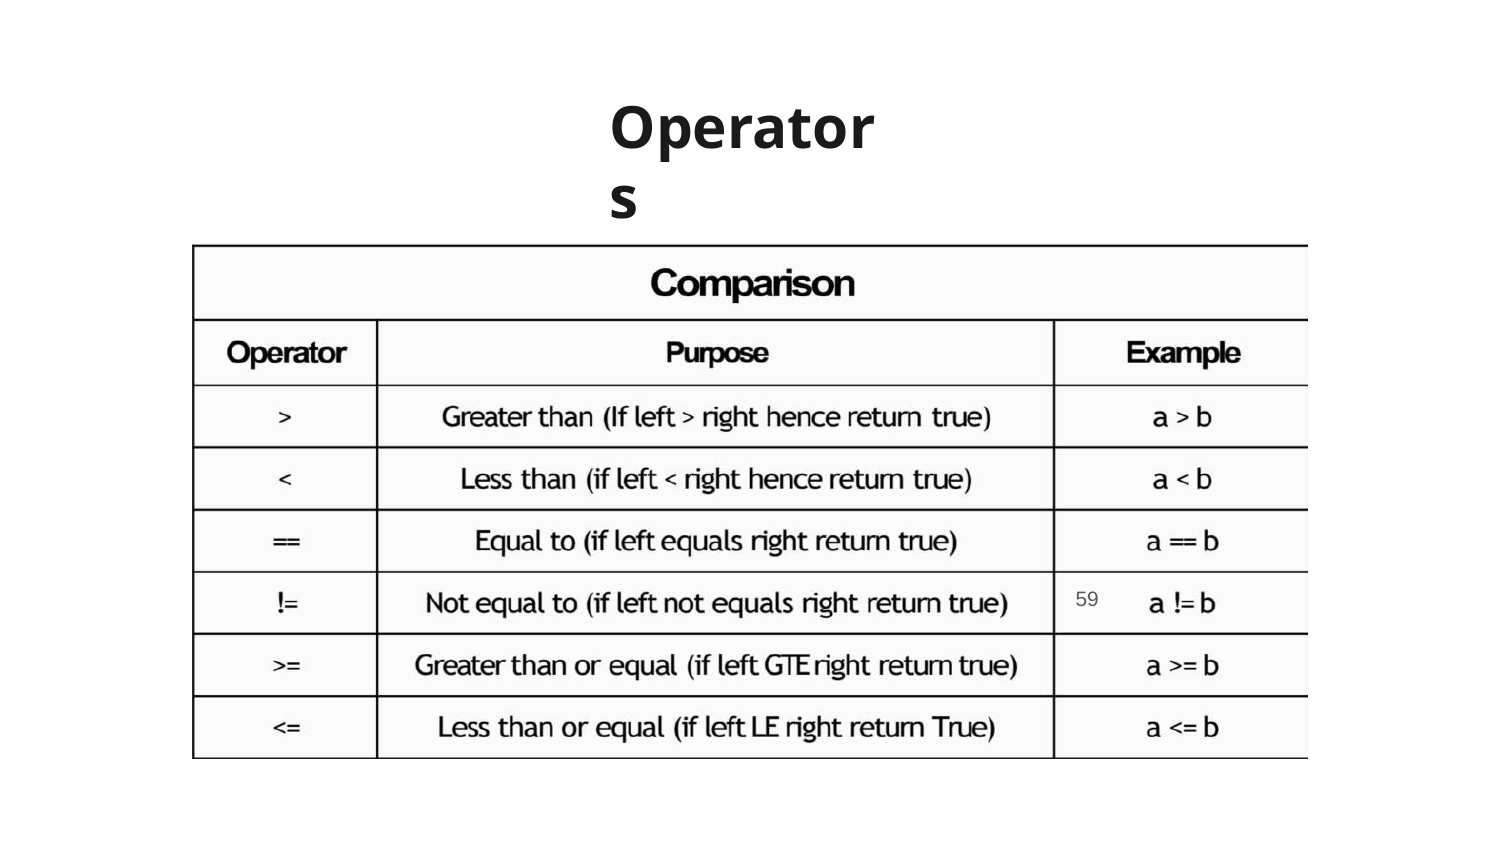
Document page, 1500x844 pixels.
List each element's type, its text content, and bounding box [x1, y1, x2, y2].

title Operators [607, 87, 893, 231]
picture [191, 243, 1308, 759]
